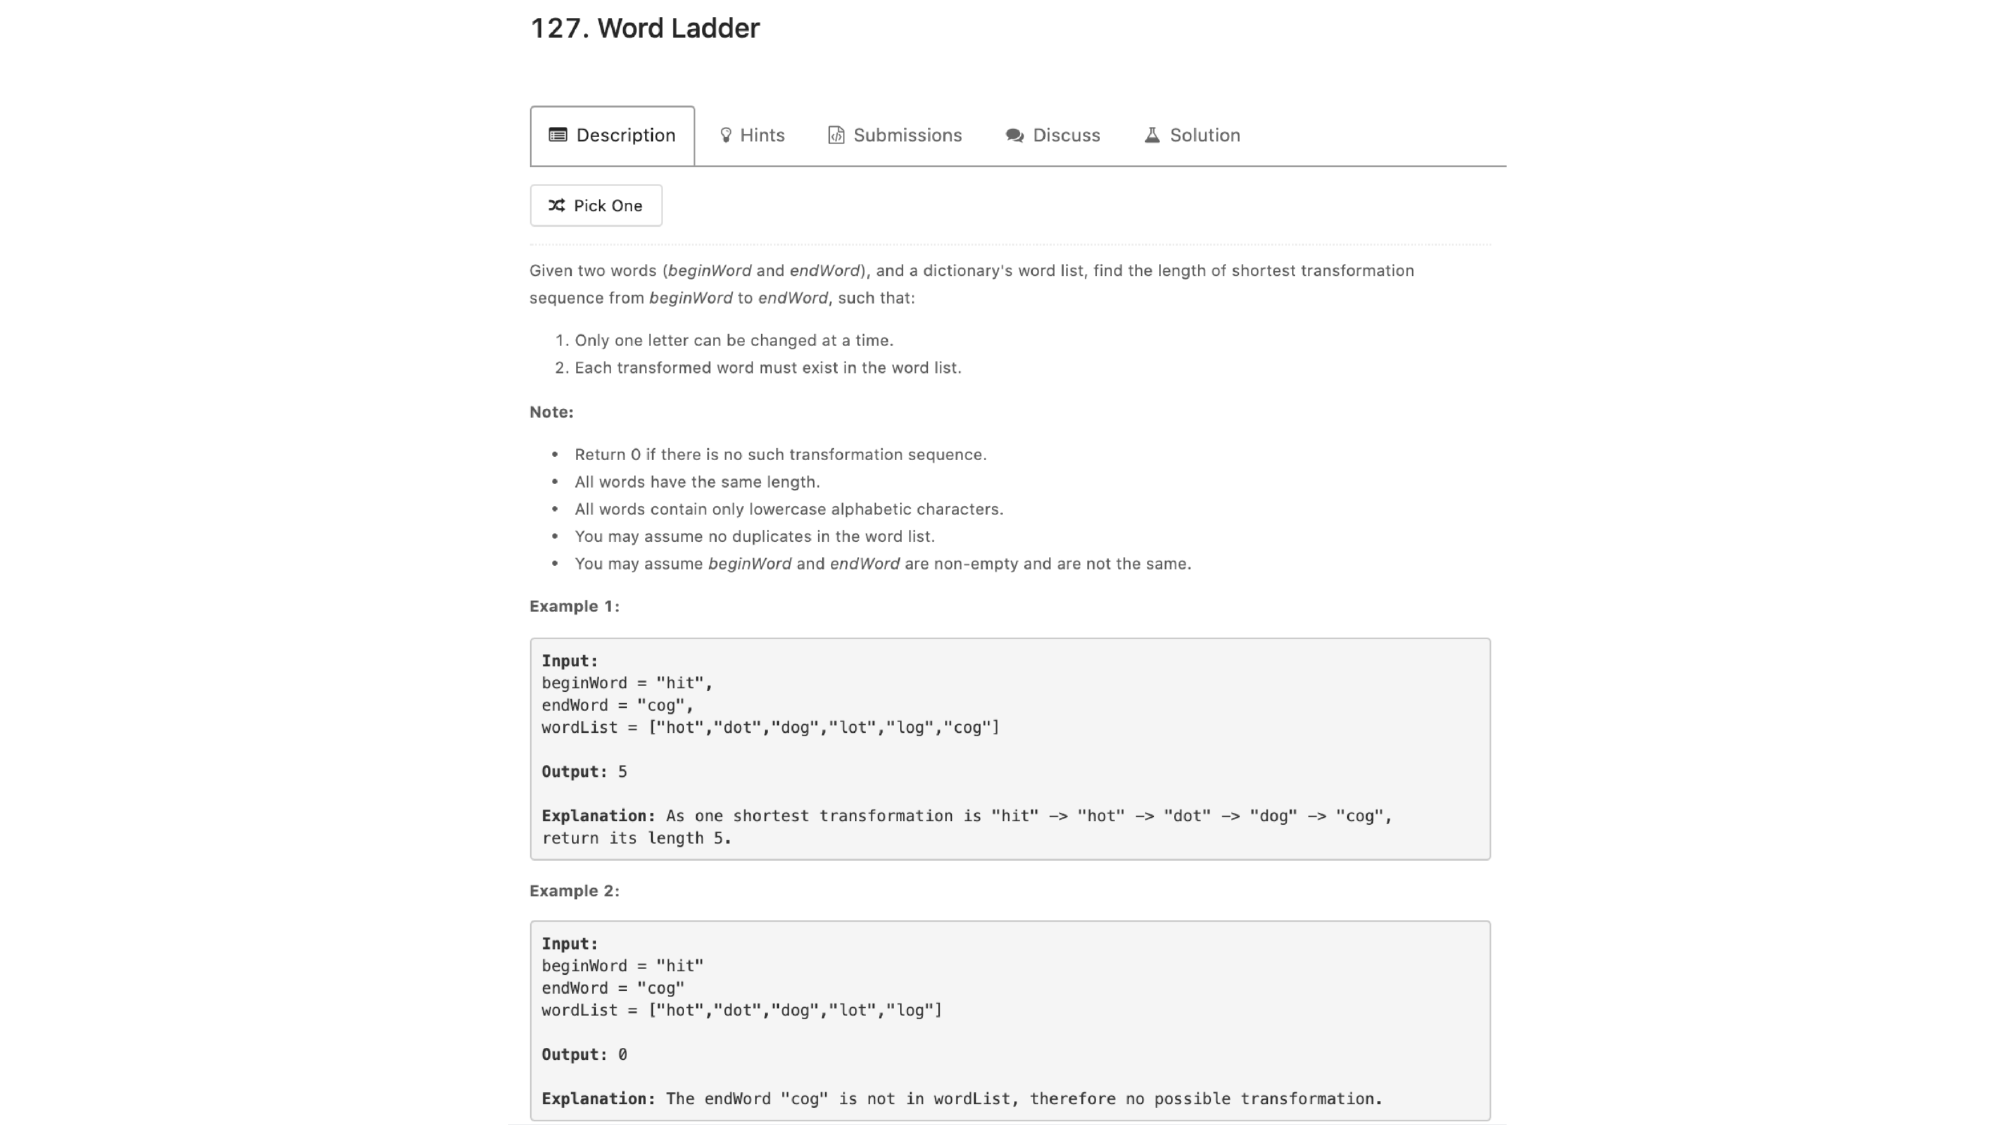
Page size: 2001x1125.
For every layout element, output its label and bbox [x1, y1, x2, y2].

picture [482, 0, 1518, 1125]
